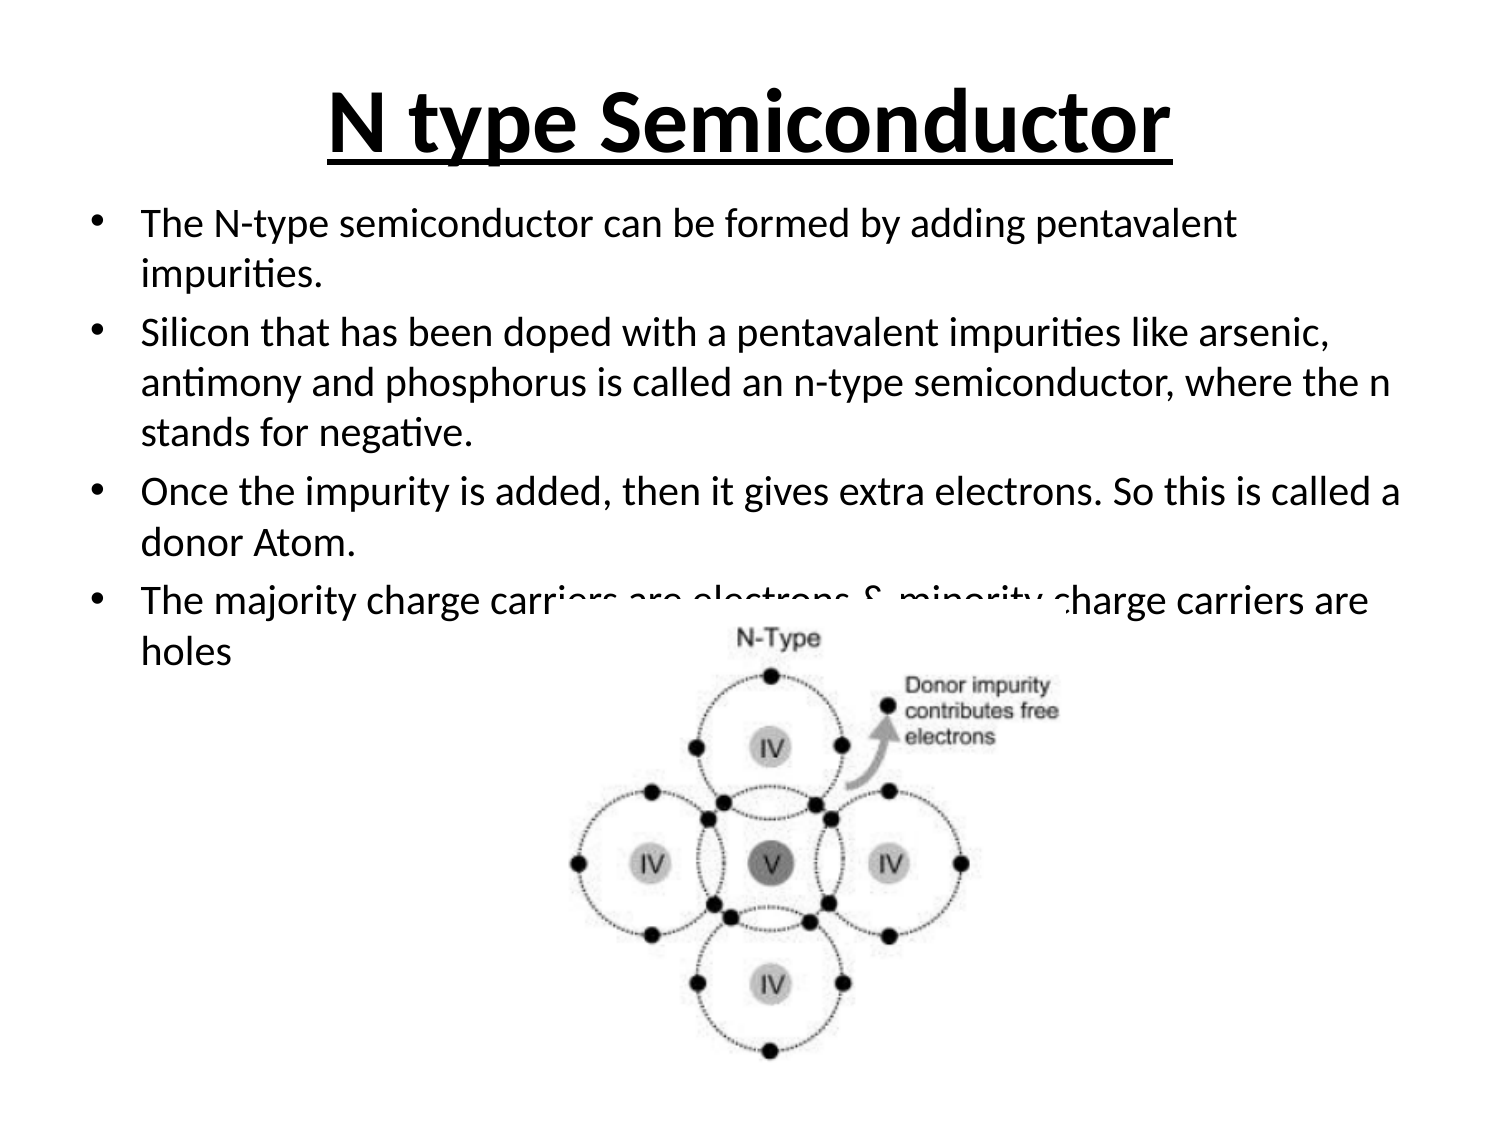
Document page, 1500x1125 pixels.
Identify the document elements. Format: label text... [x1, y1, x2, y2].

title N type Semiconductor [75, 45, 1425, 187]
list The N-type semiconductor can be formed by adding pentavalent impurities. Silicon that has been doped with a pentavalent impurities like arsenic, antimony and phosphorus is called an n-type semiconductor, where the n stands for negative. Once the impurity is added, then it gives extra electrons. So this is called a donor Atom. The majority charge carriers are electrons & minority charge carriers are holes [75, 187, 1425, 688]
picture [549, 599, 1066, 1065]
